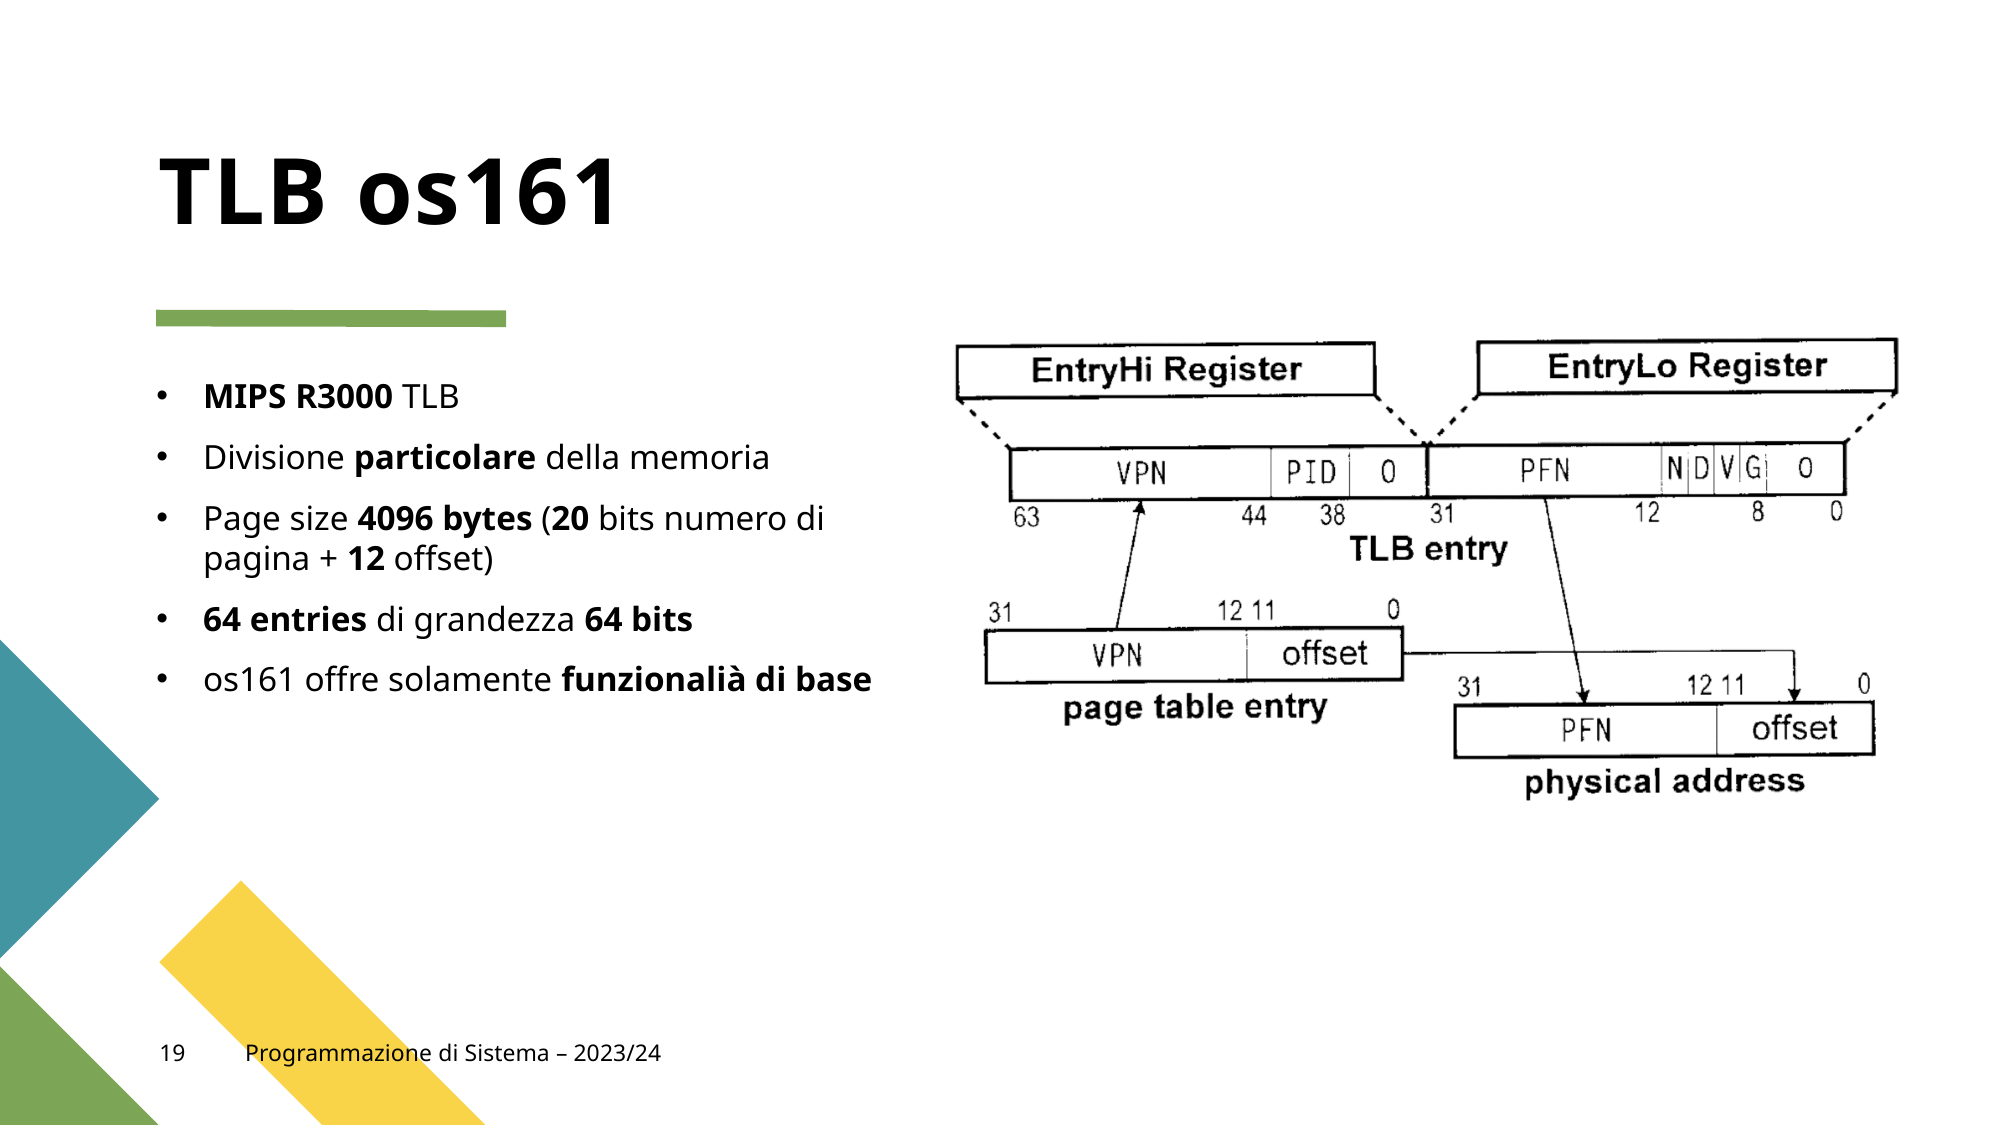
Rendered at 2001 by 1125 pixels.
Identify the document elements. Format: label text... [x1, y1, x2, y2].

title TLB os161 [158, 144, 969, 245]
list MIPS R3000 TLB Divisione particolare della memoria Page size 4096 bytes (20 bits numero di pagina + 12 offset) 64 entries di grandezza 64 bits os161 offre solamente funzionalià di base [156, 375, 922, 835]
picture [922, 284, 1935, 841]
slide_number 19 [159, 1038, 246, 1080]
footer Programmazione di Sistema – 2023/24 [246, 1038, 664, 1080]
